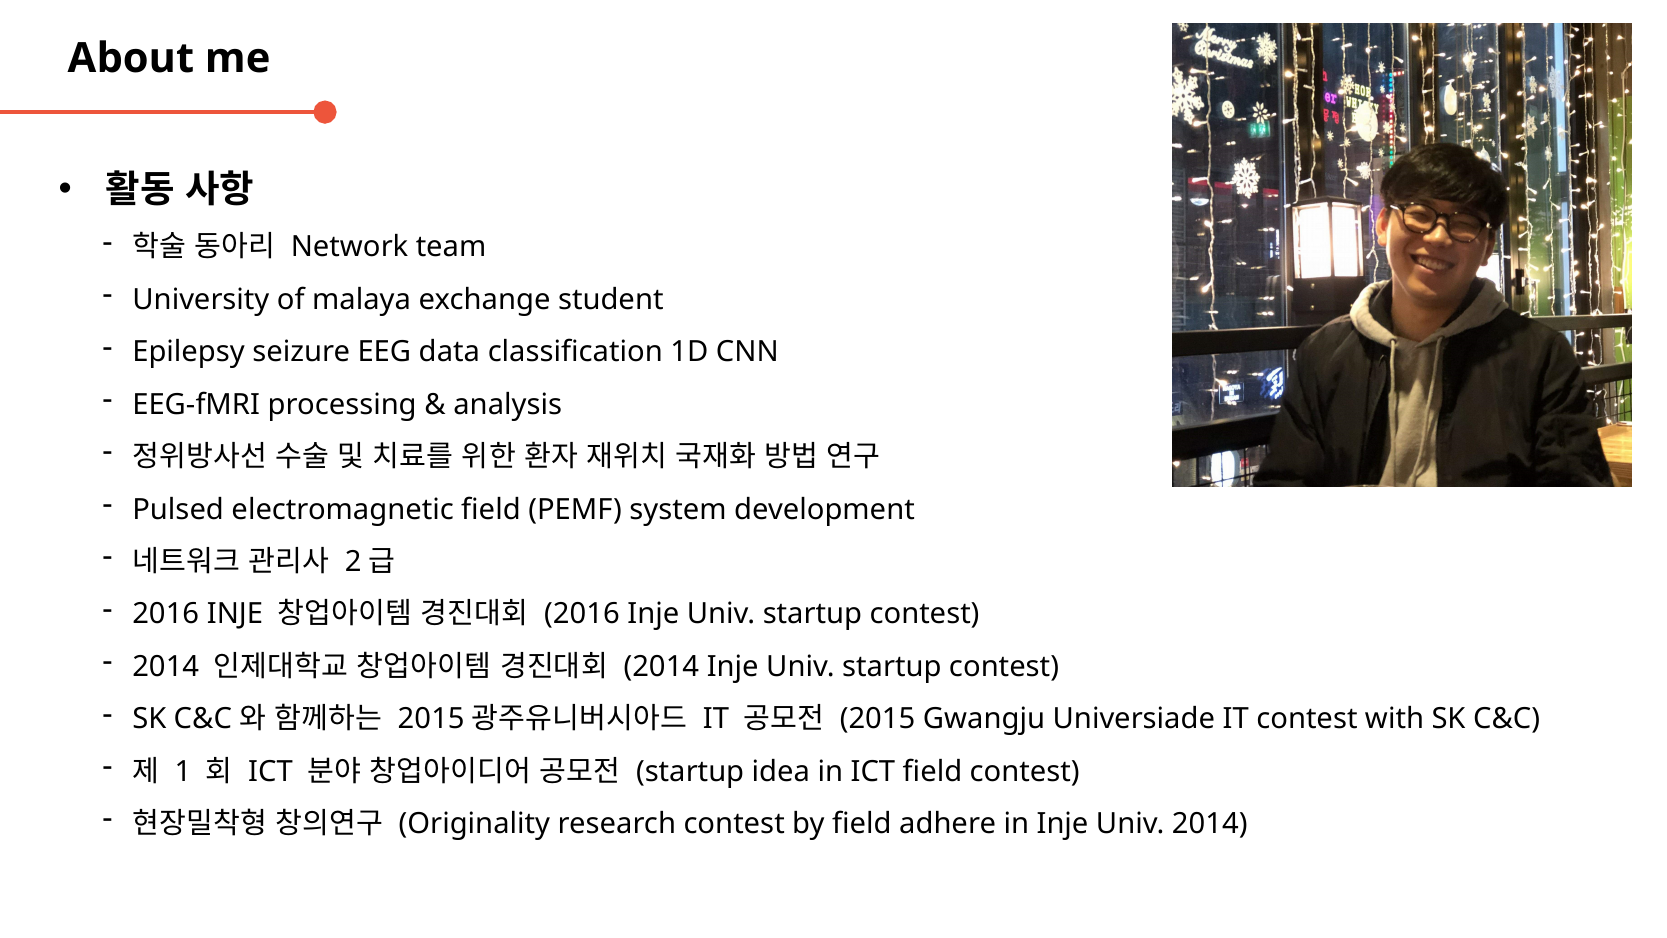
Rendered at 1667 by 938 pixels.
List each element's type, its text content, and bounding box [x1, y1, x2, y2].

picture [1172, 23, 1632, 487]
text_box About me [52, 23, 373, 88]
text_box 활동 사항 학술 동아리 Network team University of malaya exchange student Epilepsy seizure EEG data classification 1D CNN EEG-fMRI processing & analysis 정위방사선 수술 및 치료를 위한 환자 재위치 국재화 방법 연구 Pulsed electromagnetic field (PEMF) system development 네트워크 관리사 2급 2016 INJE 창업아이템 경진대회 (2016 Inje Univ. startup contest) 2014 인제대학교 창업아이템 경진대회 (2014 Inje Univ. startup contest) SK C&C와 함께하는 2015광주유니버시아드 IT 공모전 (2015 Gwangju Universiade IT contest with SK C&C) 제 1 회 ICT 분야 창업아이디어 공모전 (startup idea in ICT field contest) 현장밀착형 창의연구 (Originality research contest by field adhere in Inje Univ. 2014) [43, 135, 1604, 847]
